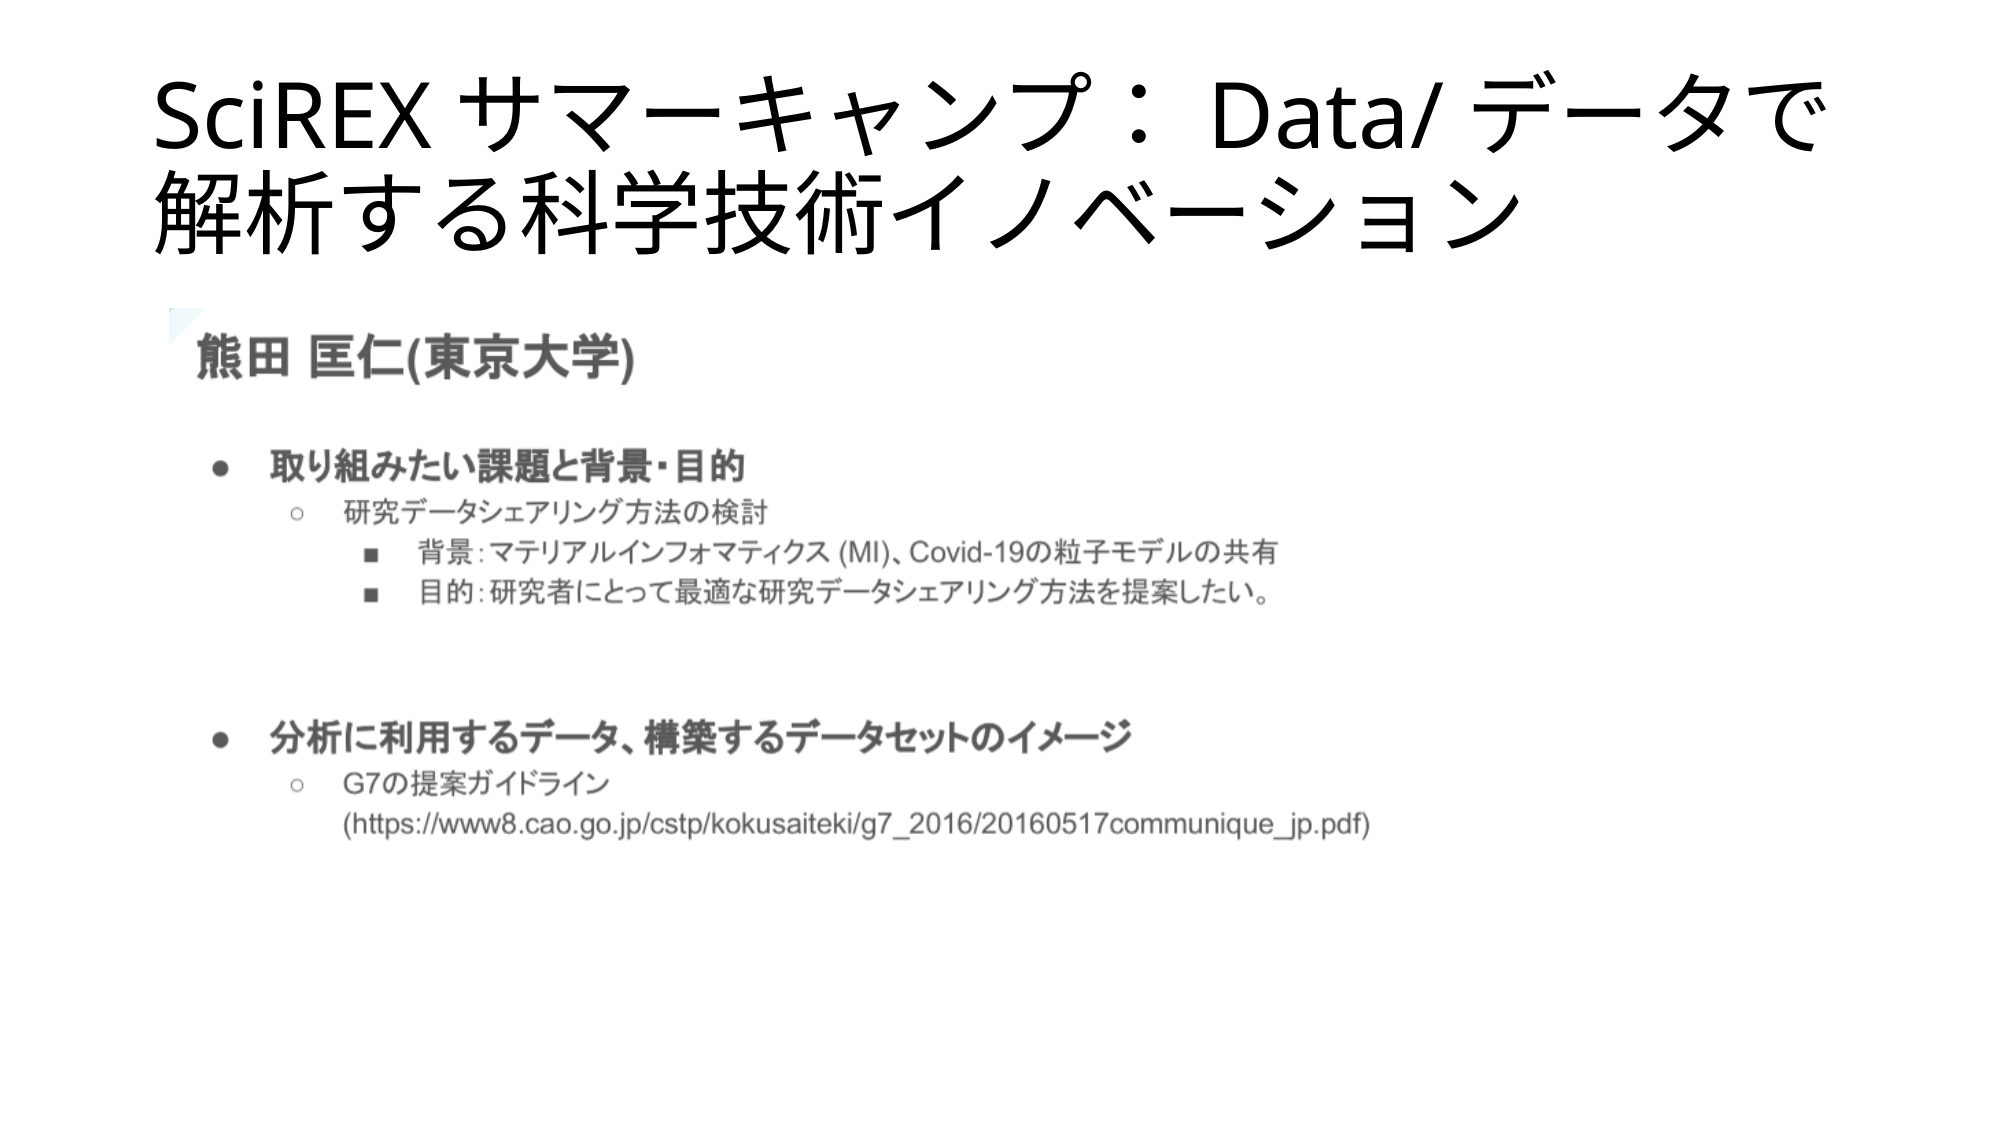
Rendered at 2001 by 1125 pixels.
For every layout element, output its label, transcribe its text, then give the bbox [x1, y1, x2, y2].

title SciREXサマーキャンプ：Data/データで解析する科学技術イノベーション [137, 59, 1863, 278]
picture [169, 308, 1593, 1088]
